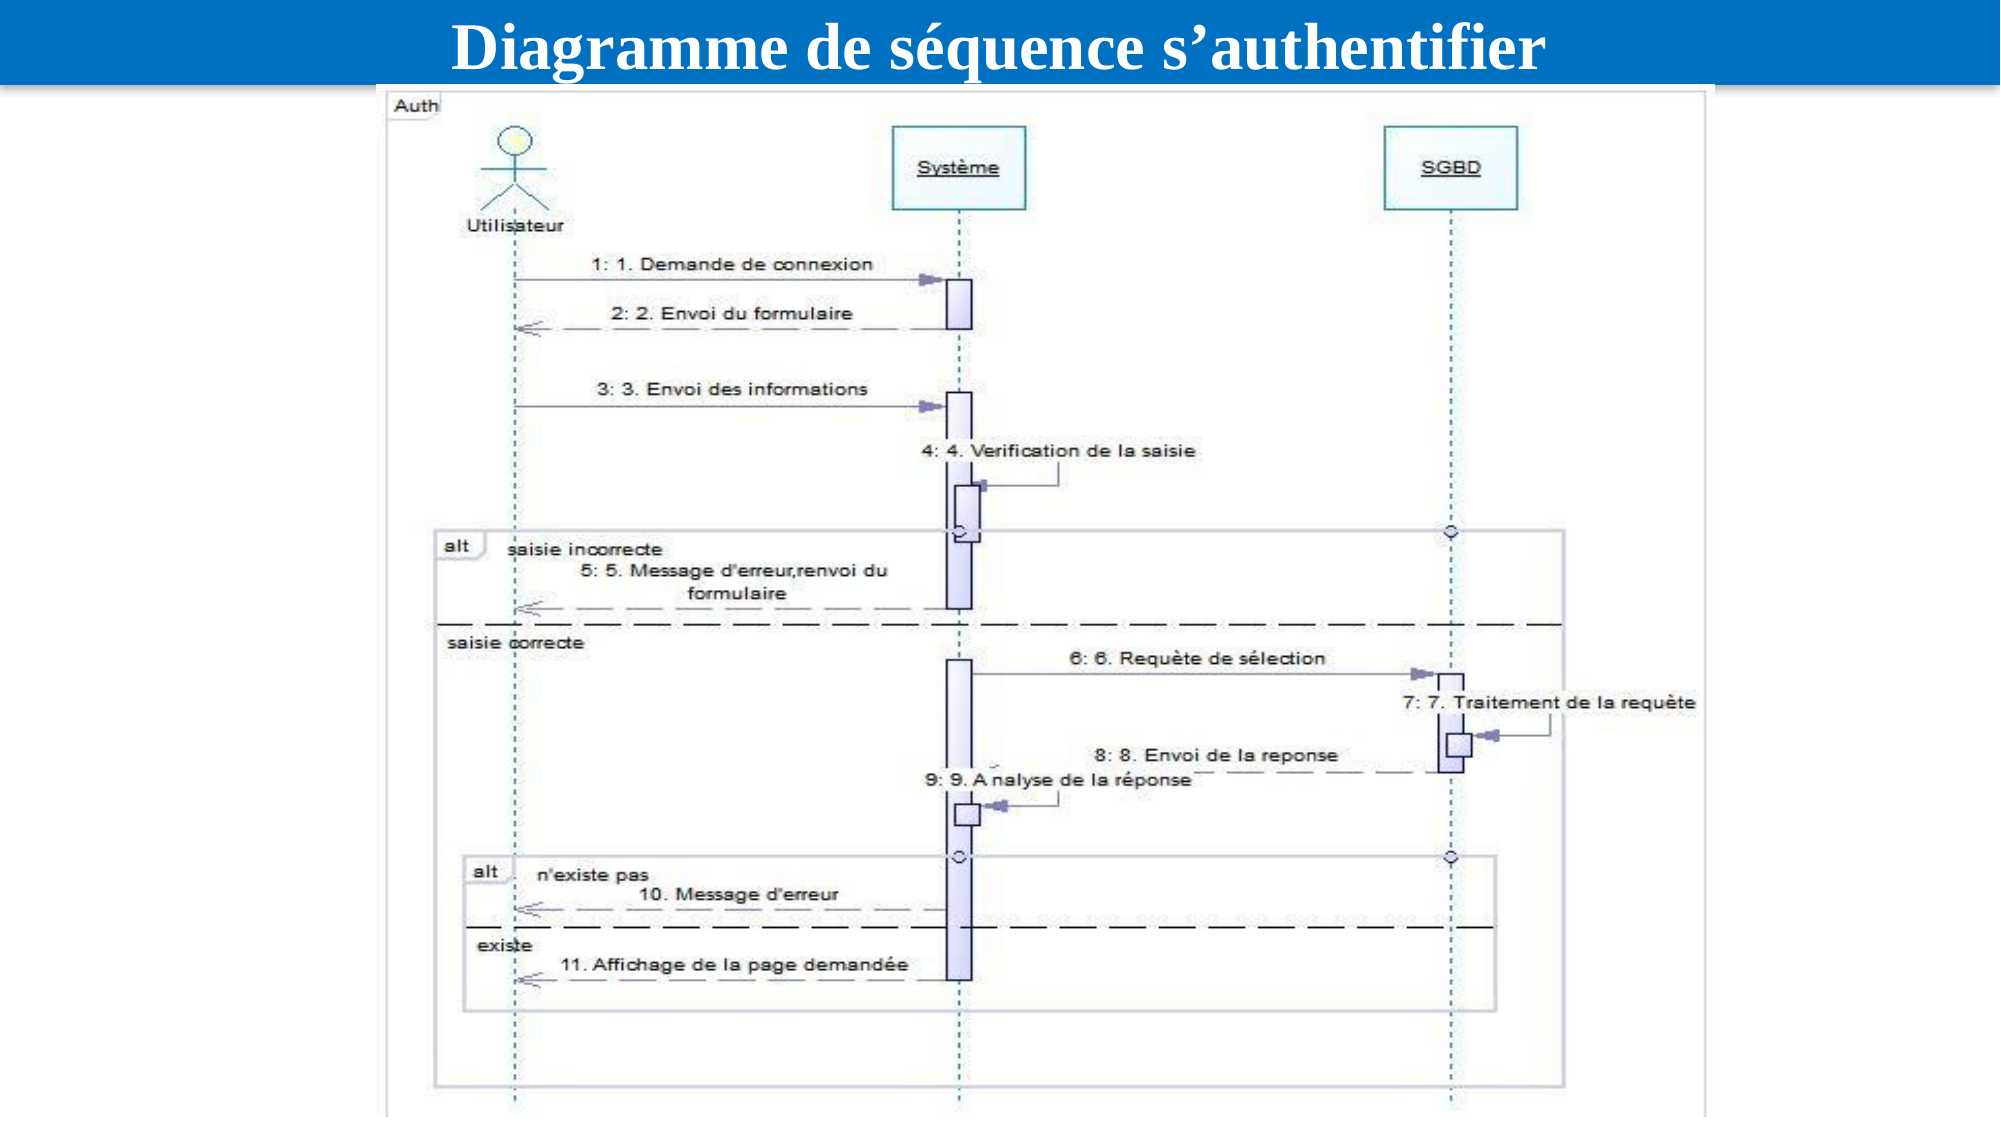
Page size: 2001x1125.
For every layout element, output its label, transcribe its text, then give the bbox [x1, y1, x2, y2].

picture [376, 84, 1715, 1117]
text_box PRESENTATION DE QUELQUES DIAGRAMMS Diagramme de séquence s’authentifier [0, 0, 2000, 86]
